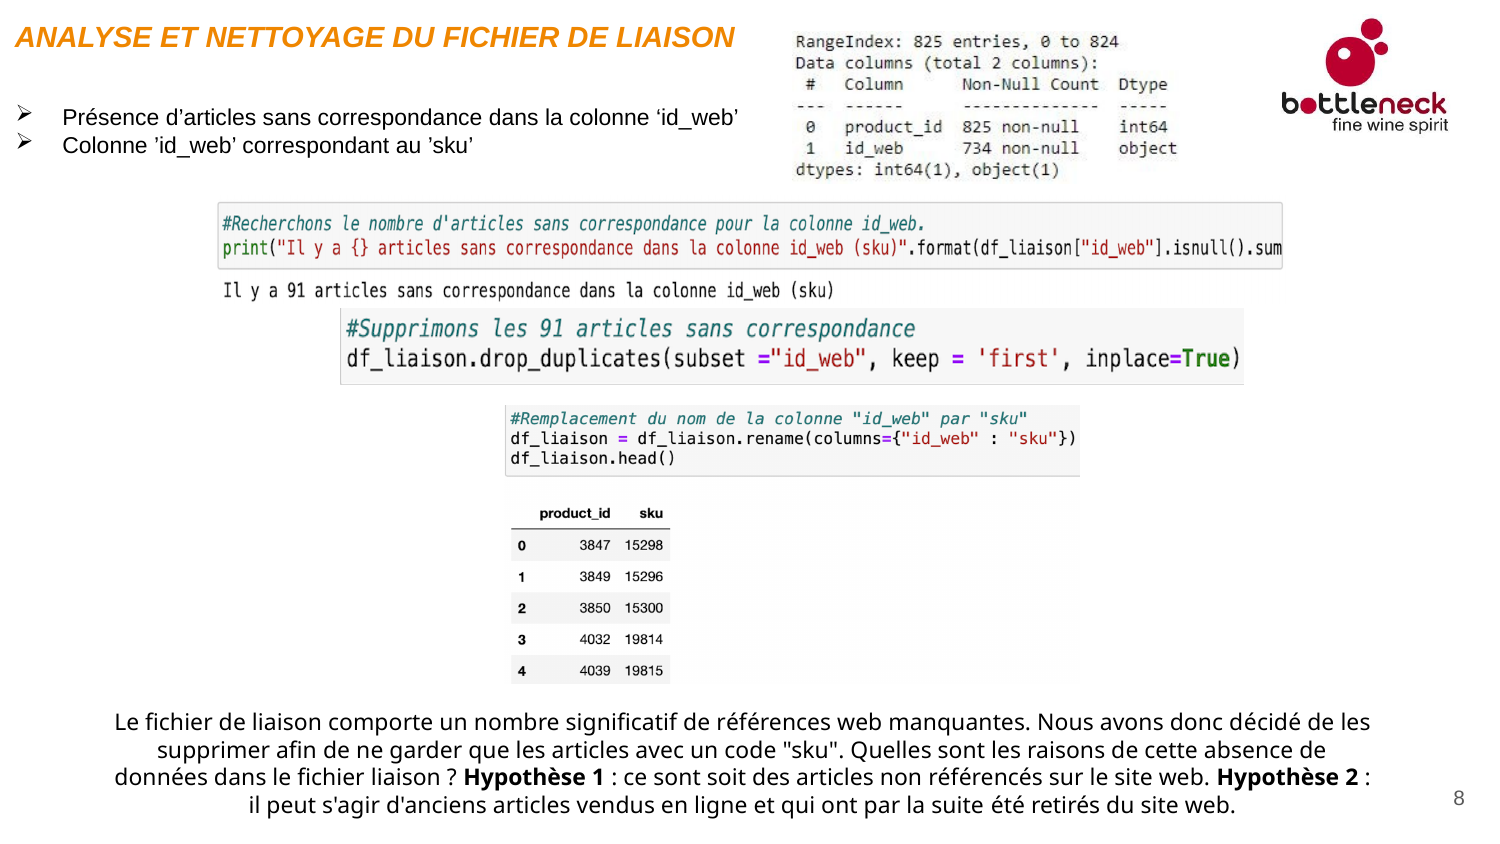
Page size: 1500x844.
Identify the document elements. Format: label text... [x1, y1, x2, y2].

text_box Le fichier de liaison comporte un nombre significatif de références web manquantes. Nous avons donc décidé de les supprimer afin de ne garder que les articles avec un code "sku". Quelles sont les raisons de cette absence de données dans le fichier liaison ? Hypothèse 1 : ce sont soit des articles non référencés sur le site web. Hypothèse 2 : il peut s'agir d'anciens articles vendus en ligne et qui ont par la suite été retirés du site web. [95, 700, 1390, 826]
picture [504, 405, 1080, 684]
text_box ANALYSE ET NETTOYAGE DU FICHIER DE LIAISON [0, 10, 872, 95]
text_box Présence d’articles sans correspondance dans la colonne ‘id_web’ Colonne ’id_web’ correspondant au ’sku’ [0, 95, 786, 166]
slide_number 8 [1389, 764, 1480, 830]
picture [340, 308, 1245, 385]
picture [1256, 13, 1481, 141]
picture [214, 195, 1286, 304]
picture [791, 30, 1180, 184]
